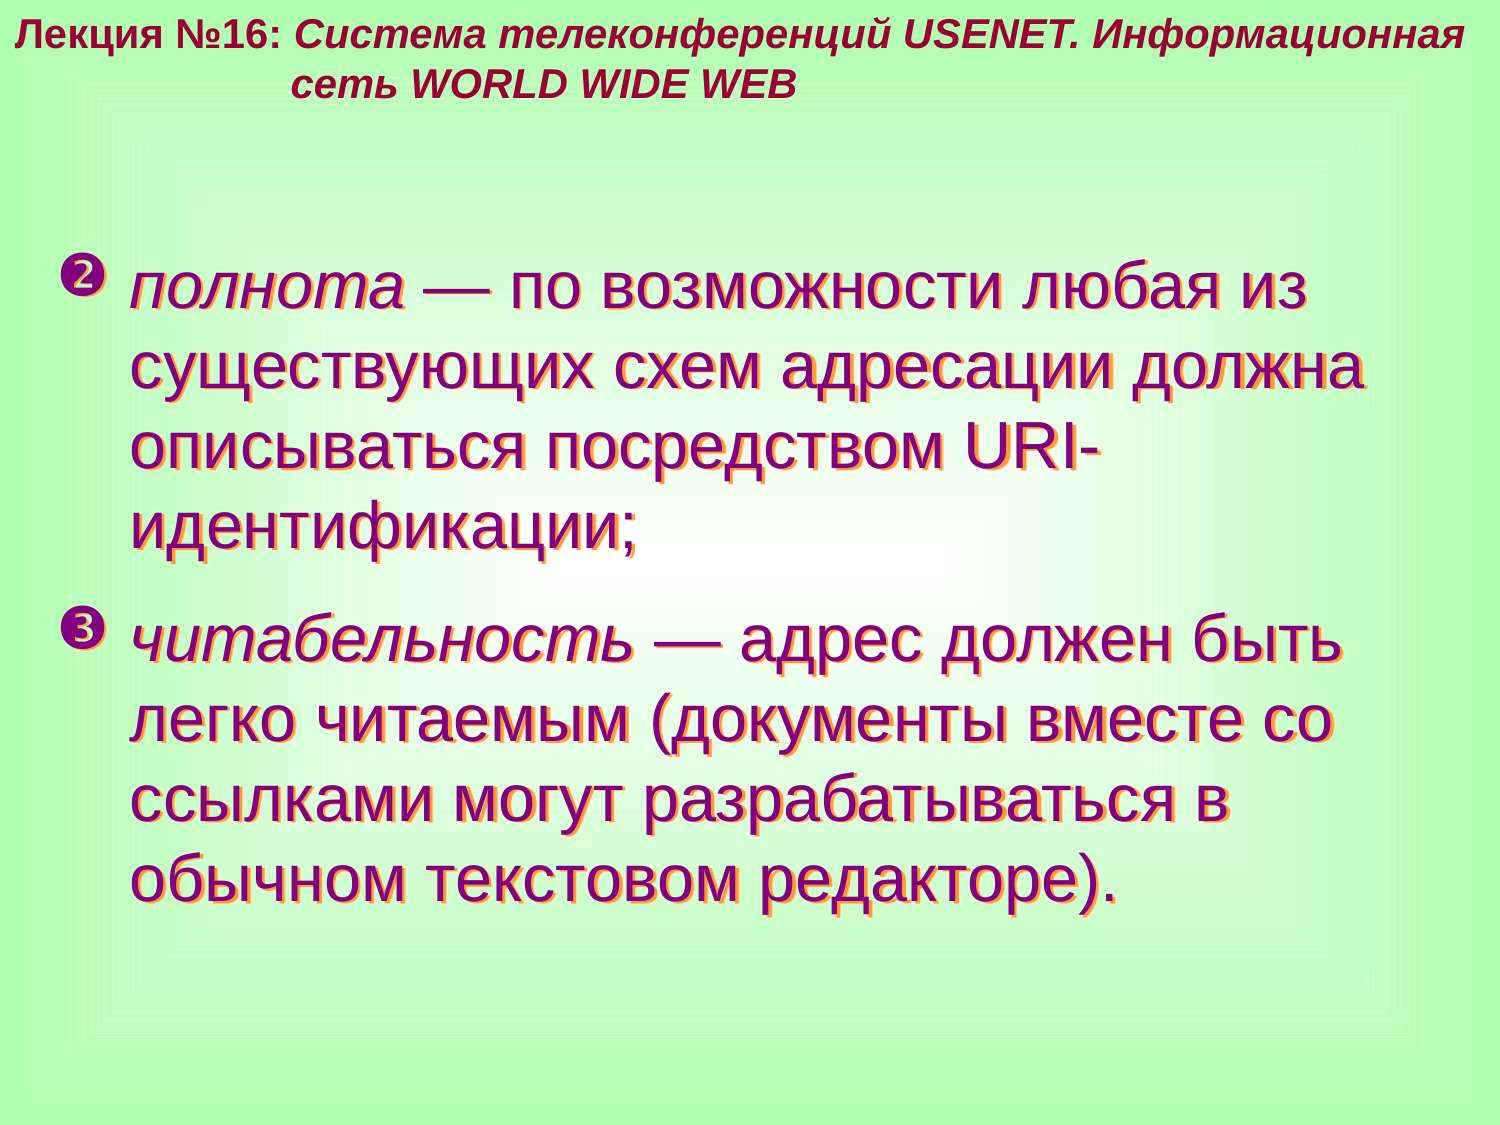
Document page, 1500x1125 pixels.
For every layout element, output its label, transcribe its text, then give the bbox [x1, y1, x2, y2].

text_box Лекция №16: Система телеконференций USENET. Информационная сеть WORLD WIDE WEB [0, 0, 1500, 115]
text_box полнота — по возможности любая из существующих схем адресации должна описываться посредством URI-идентификации; читабельность — адрес должен быть легко читаемым (документы вместе со ссылками могут разрабатываться в обычном текстовом редакторе). [41, 234, 1459, 923]
